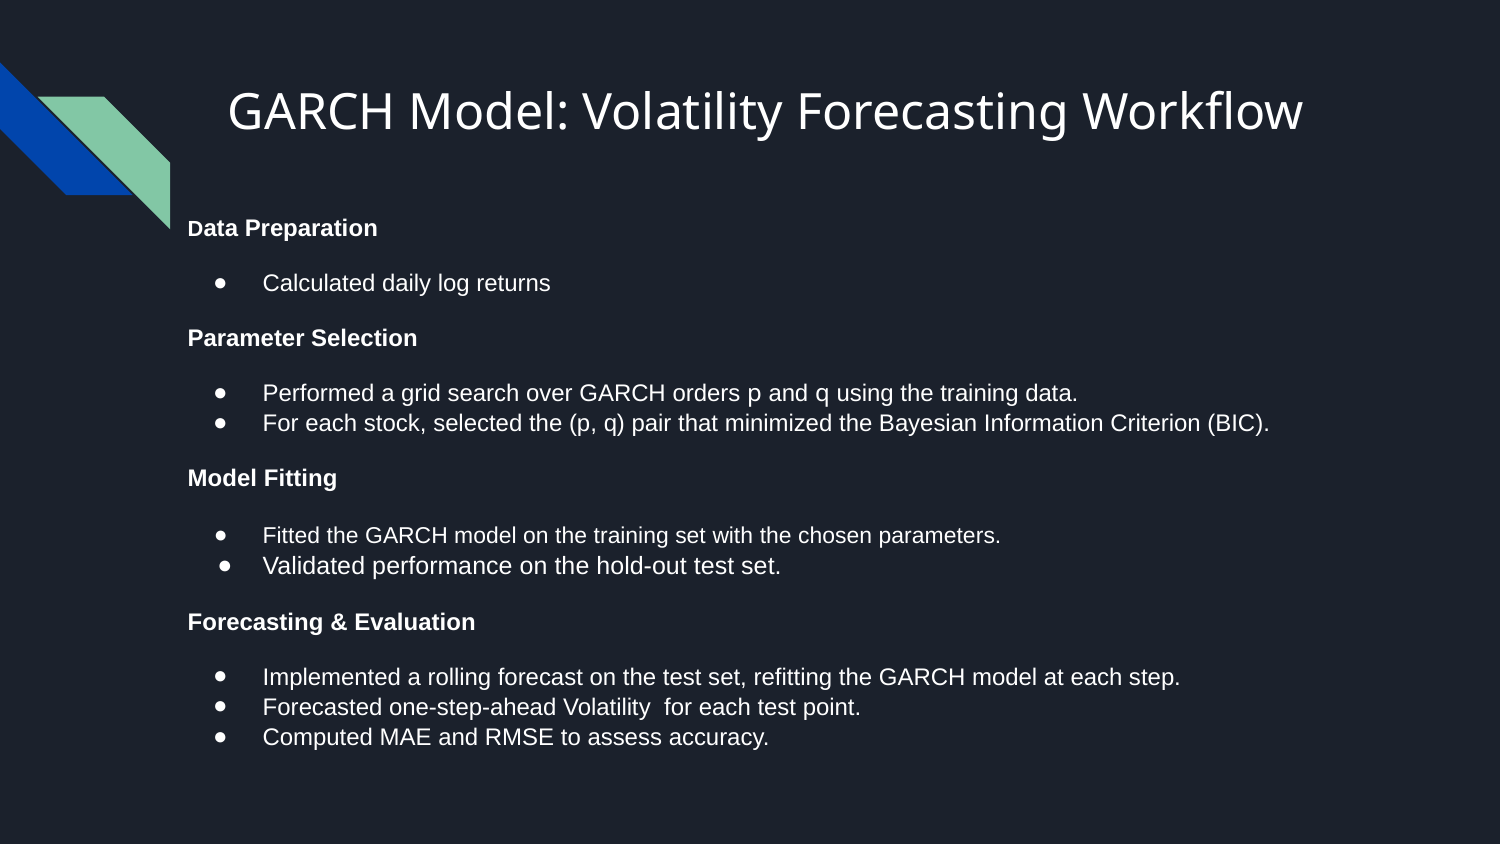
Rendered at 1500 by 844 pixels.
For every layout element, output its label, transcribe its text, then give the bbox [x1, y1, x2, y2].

title GARCH Model: Volatility Forecasting Workflow [212, 64, 1368, 215]
list Data Preparation Calculated daily log returns Parameter Selection Performed a grid search over GARCH orders p and q using the training data. For each stock, selected the (p, q) pair that minimized the Bayesian Information Criterion (BIC). Model Fitting Fitted the GARCH model on the training set with the chosen parameters. Validated performance on the hold‑out test set. Forecasting & Evaluation Implemented a rolling forecast on the test set, refitting the GARCH model at each step. Forecasted one-step-ahead Volatility for each test point. Computed MAE and RMSE to assess accuracy. [172, 195, 1328, 796]
